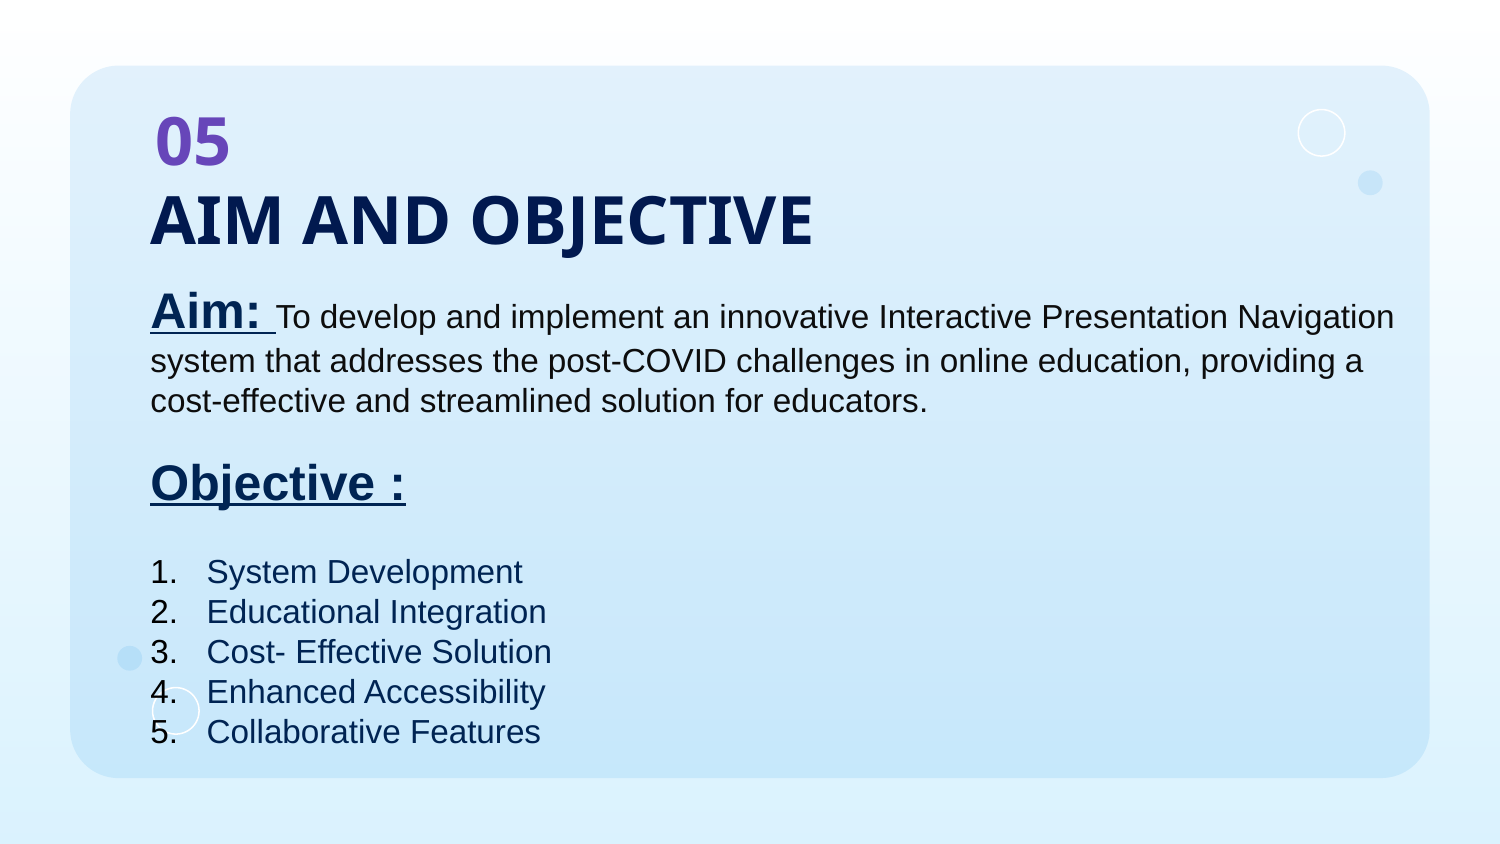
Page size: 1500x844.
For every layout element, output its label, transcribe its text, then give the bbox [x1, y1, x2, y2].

text_box 05 [123, 91, 278, 186]
text_box Aim: To develop and implement an innovative Interactive Presentation Navigation system that addresses the post-COVID challenges in online education, providing a cost-effective and streamlined solution for educators. [135, 271, 1412, 426]
text_box AIM AND OBJECTIVE [135, 170, 1294, 265]
text_box Objective : System Development Educational Integration Cost- Effective Solution Enhanced Accessibility Collaborative Features [135, 442, 1412, 758]
